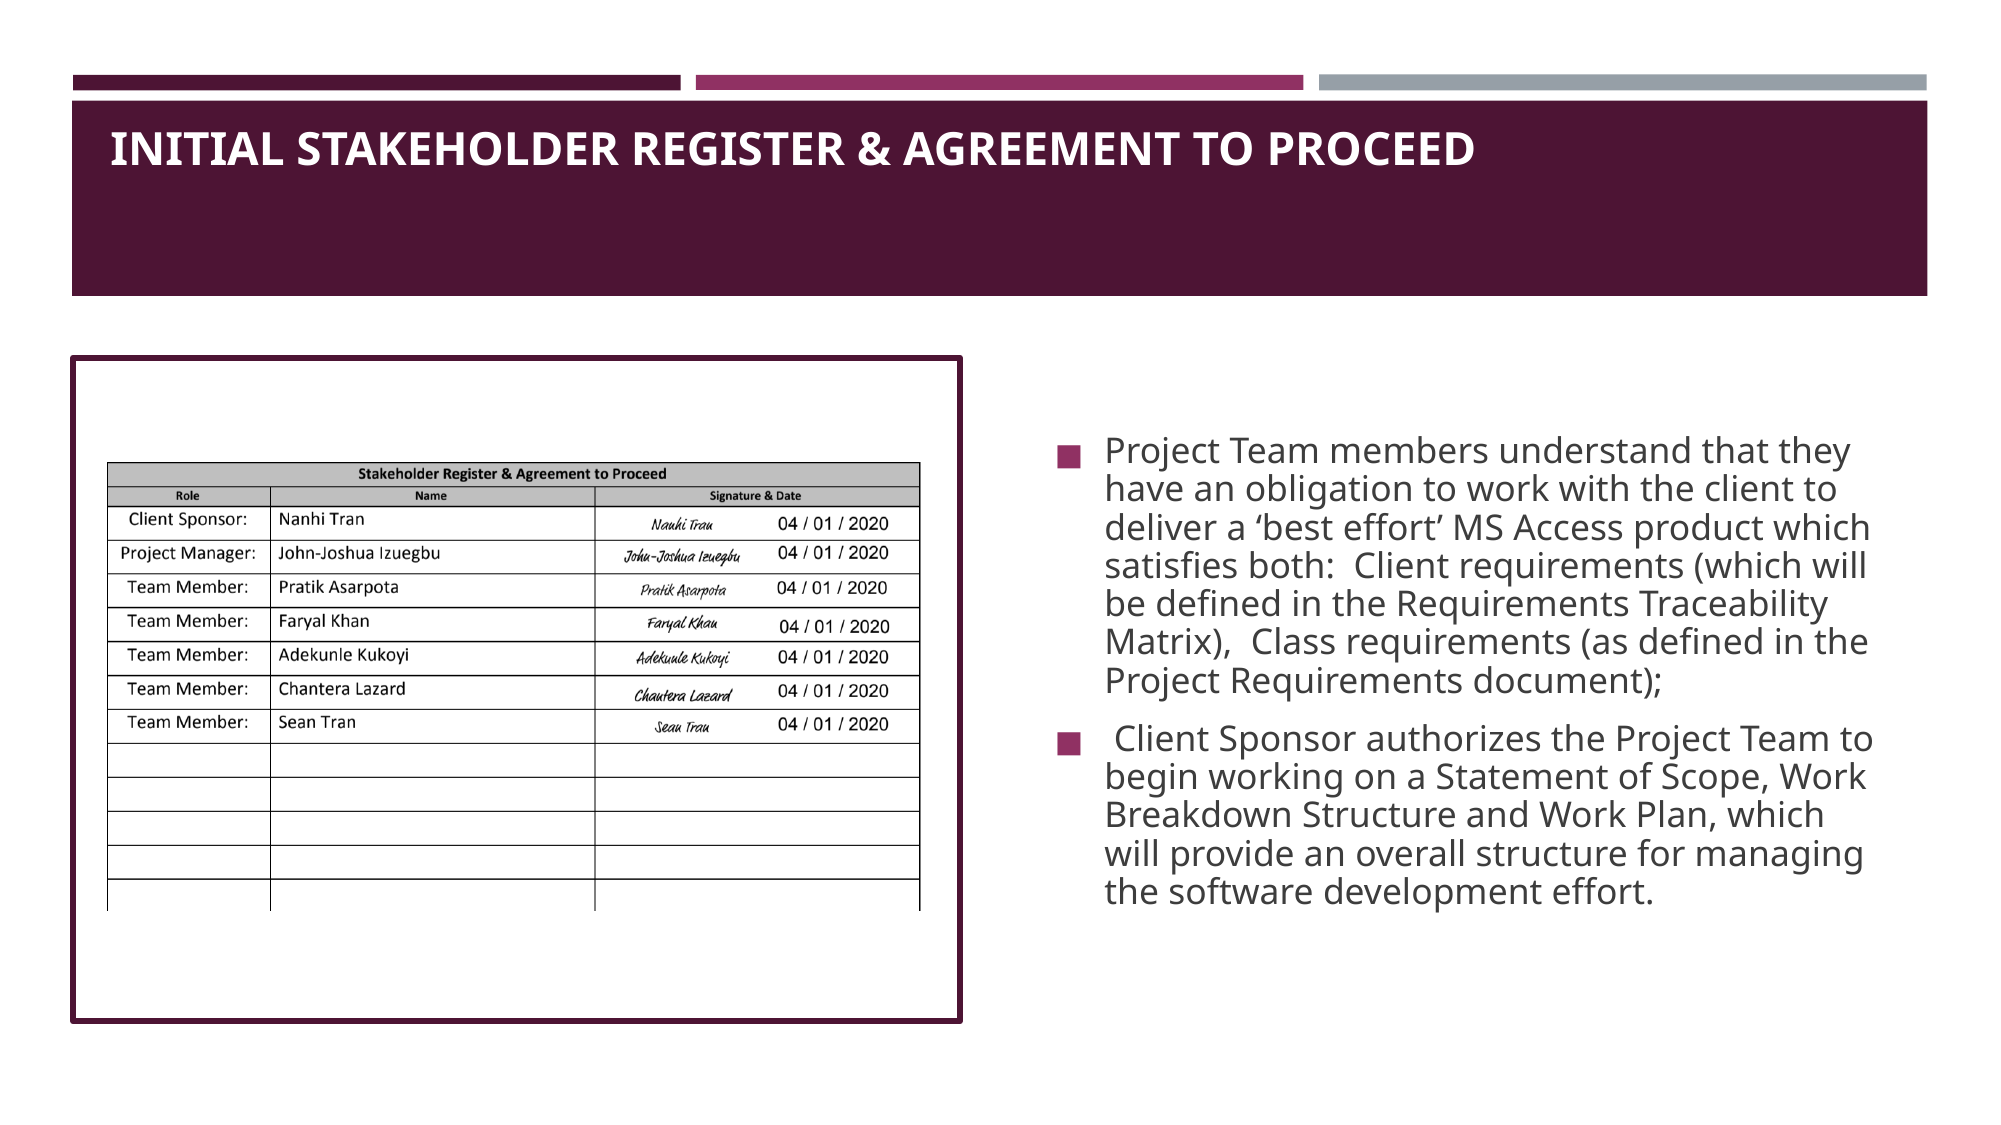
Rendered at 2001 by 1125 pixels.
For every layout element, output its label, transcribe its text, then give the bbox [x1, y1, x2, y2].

title INITIAL STAKEHOLDER REGISTER & AGREEMENT TO PROCEED [95, 115, 1905, 282]
picture [107, 462, 923, 911]
list Project Team members understand that they have an obligation to work with the client to deliver a ‘best effort’ MS Access product which satisfies both: Client requirements (which will be defined in the Requirements Traceability Matrix), Class requirements (as defined in the Project Requirements document); Client Sponsor authorizes the Project Team to begin working on a Statement of Scope, Work Breakdown Structure and Work Plan, which will provide an overall structure for managing the software development effort. [1039, 357, 1905, 1022]
text_box [73, 357, 960, 1022]
